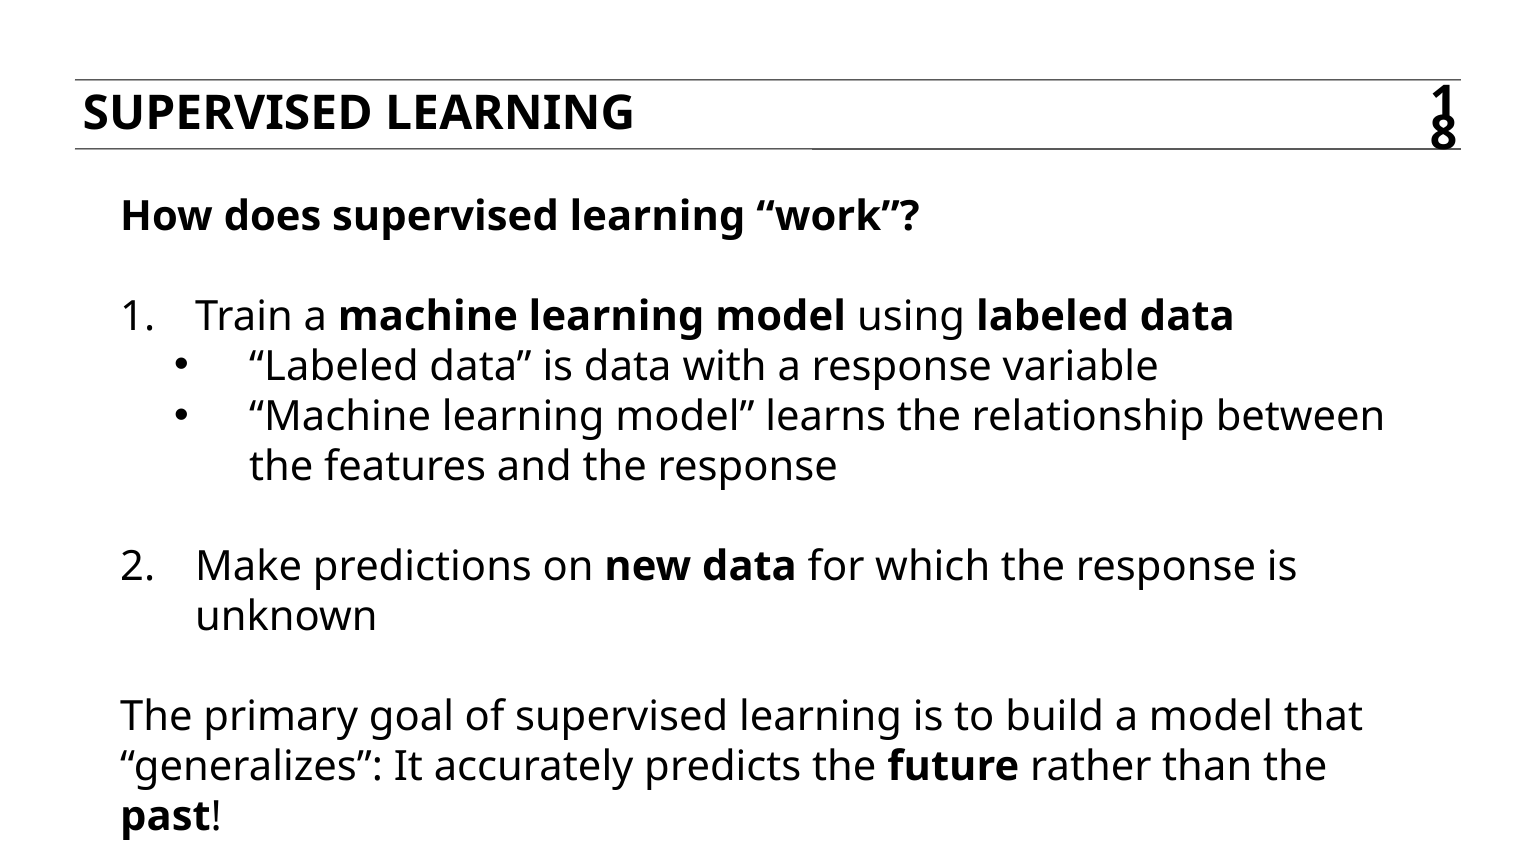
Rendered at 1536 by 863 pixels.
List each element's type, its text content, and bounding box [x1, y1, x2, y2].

list Supervised Learning [67, 81, 1118, 132]
text_box How does supervised learning “work”? Train a machine learning model using labeled data “Labeled data” is data with a response variable “Machine learning model” learns the relationship between the features and the response Make predictions on new data for which the response is unknown The primary goal of supervised learning is to build a model that “generalizes”: It accurately predicts the future rather than the past! [105, 181, 1443, 847]
slide_number 18 [1419, 86, 1461, 138]
